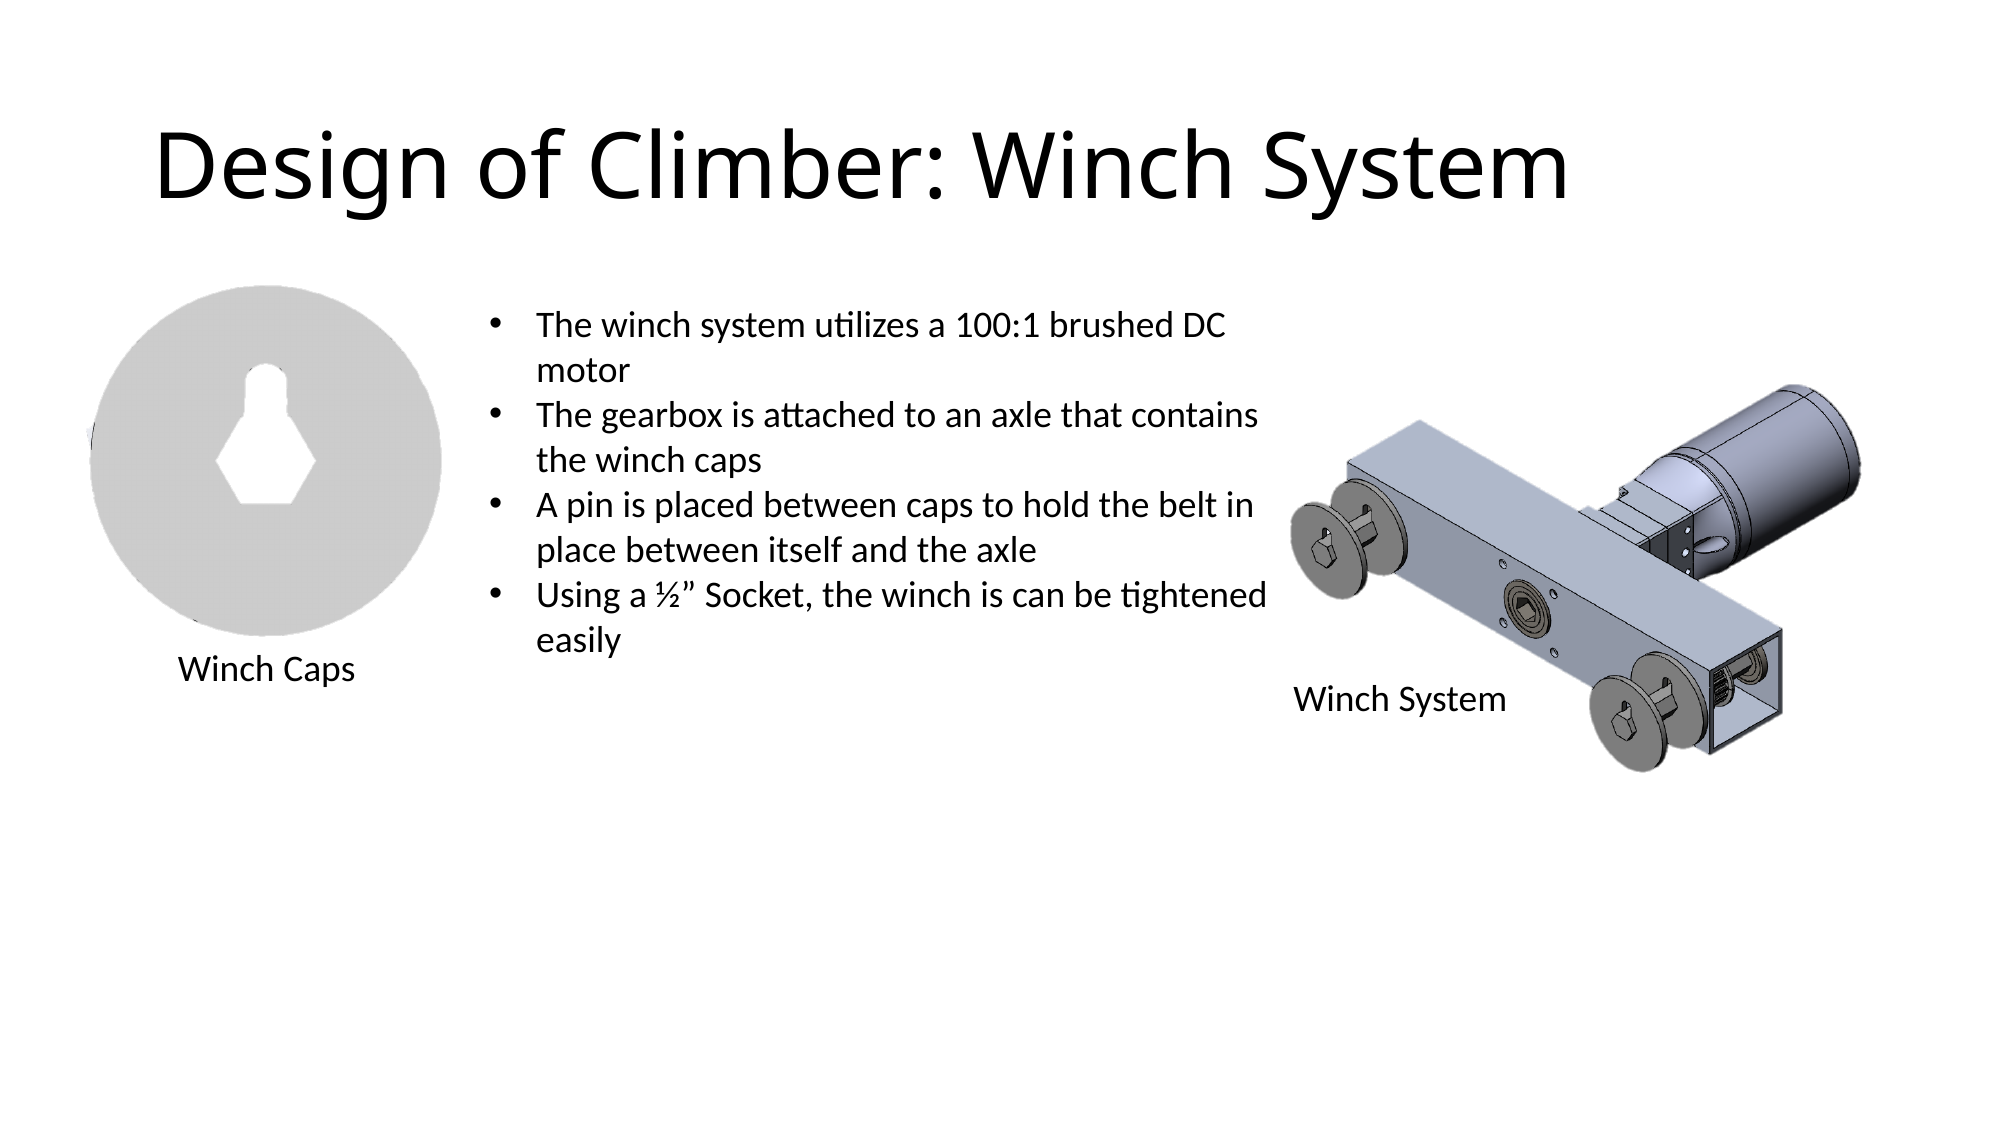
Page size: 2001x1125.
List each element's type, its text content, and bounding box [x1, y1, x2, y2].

text_box Winch Caps [99, 658, 434, 697]
picture [49, 277, 500, 658]
title Design of Climber: Winch System [137, 59, 1863, 278]
text_box The winch system utilizes a 100:1 brushed DC motor The gearbox is attached to an axle that contains the winch caps A pin is placed between caps to hold the belt in place between itself and the axle Using a ½” Socket, the winch is can be tightened easily [474, 293, 1217, 668]
picture [1217, 271, 1951, 785]
